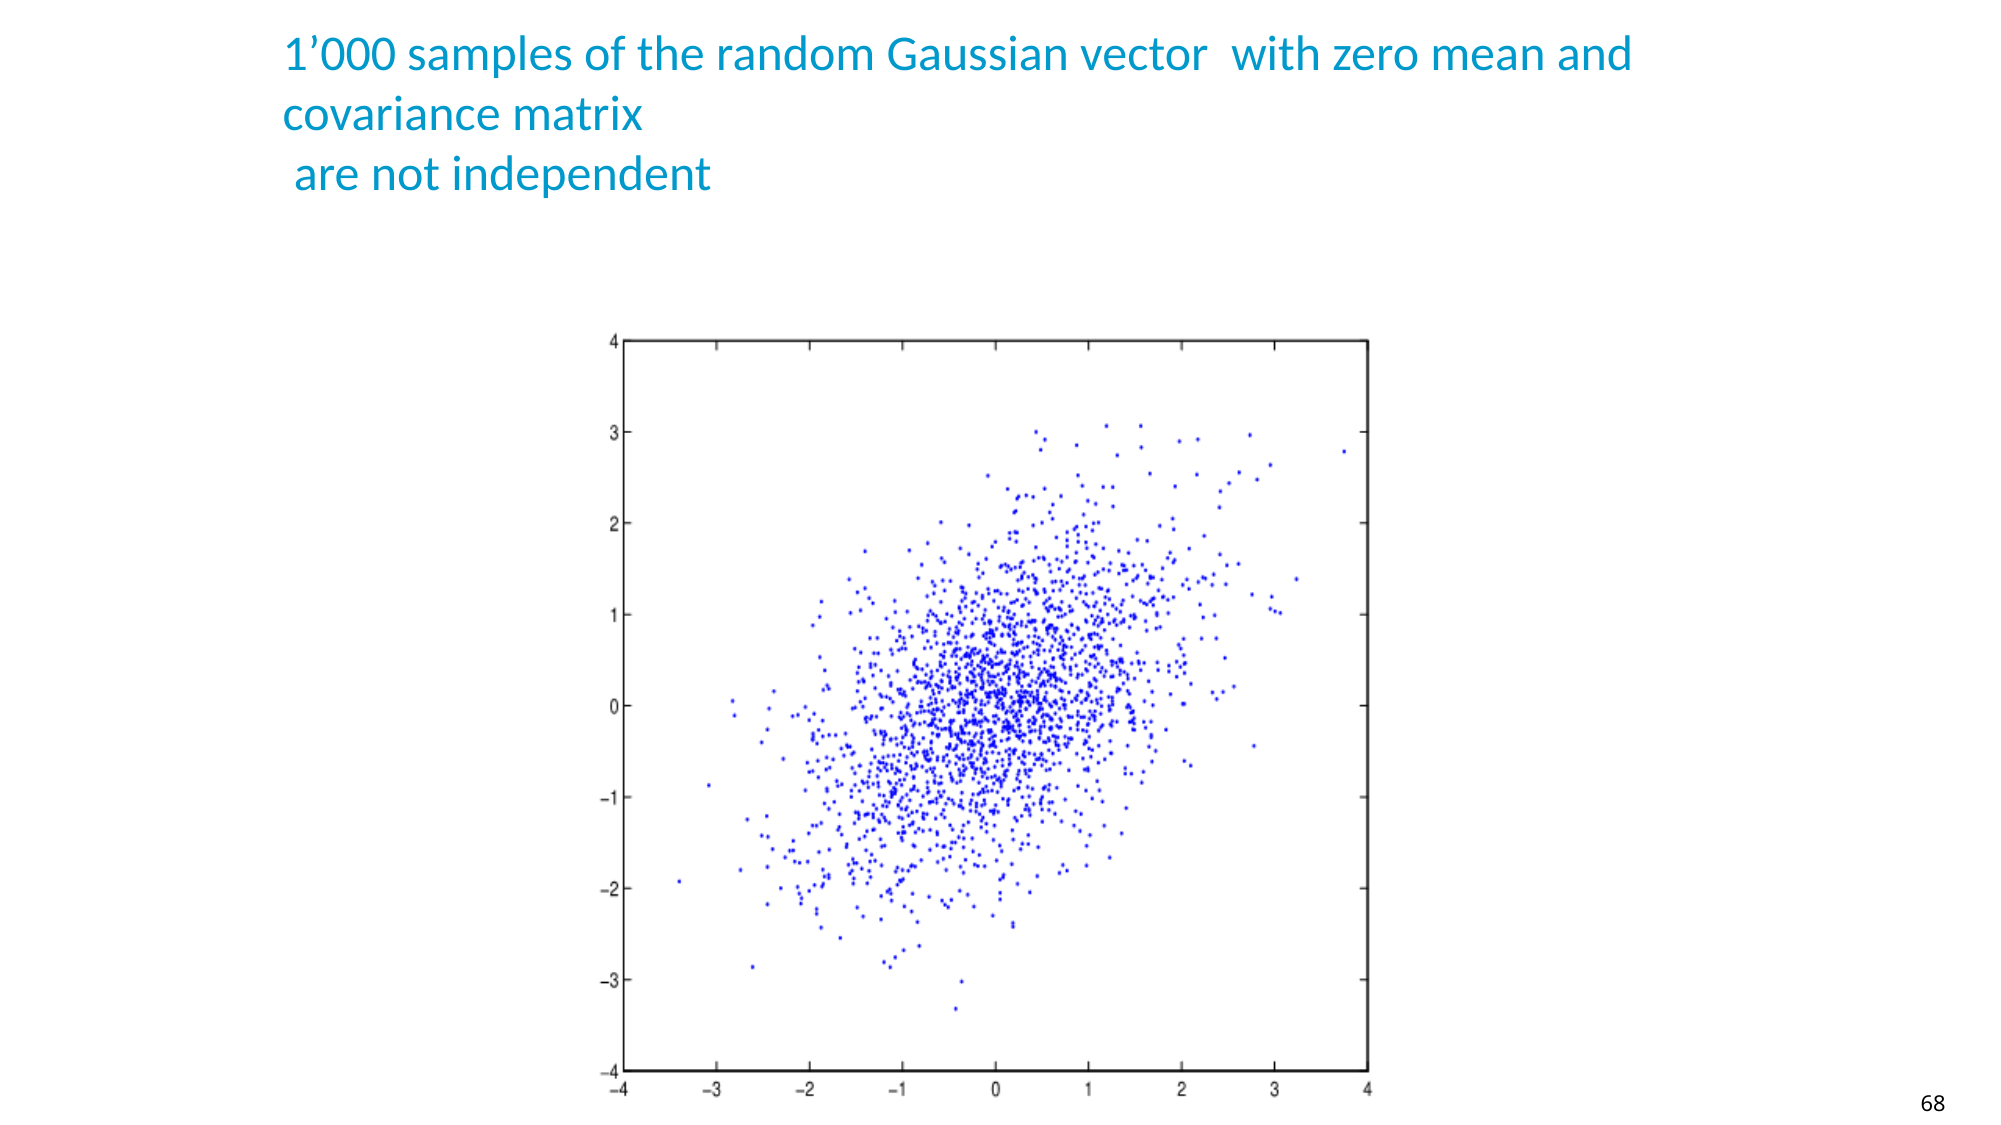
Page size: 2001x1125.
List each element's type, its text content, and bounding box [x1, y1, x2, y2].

footer 68 [1866, 1082, 2000, 1125]
picture [595, 311, 1382, 1104]
